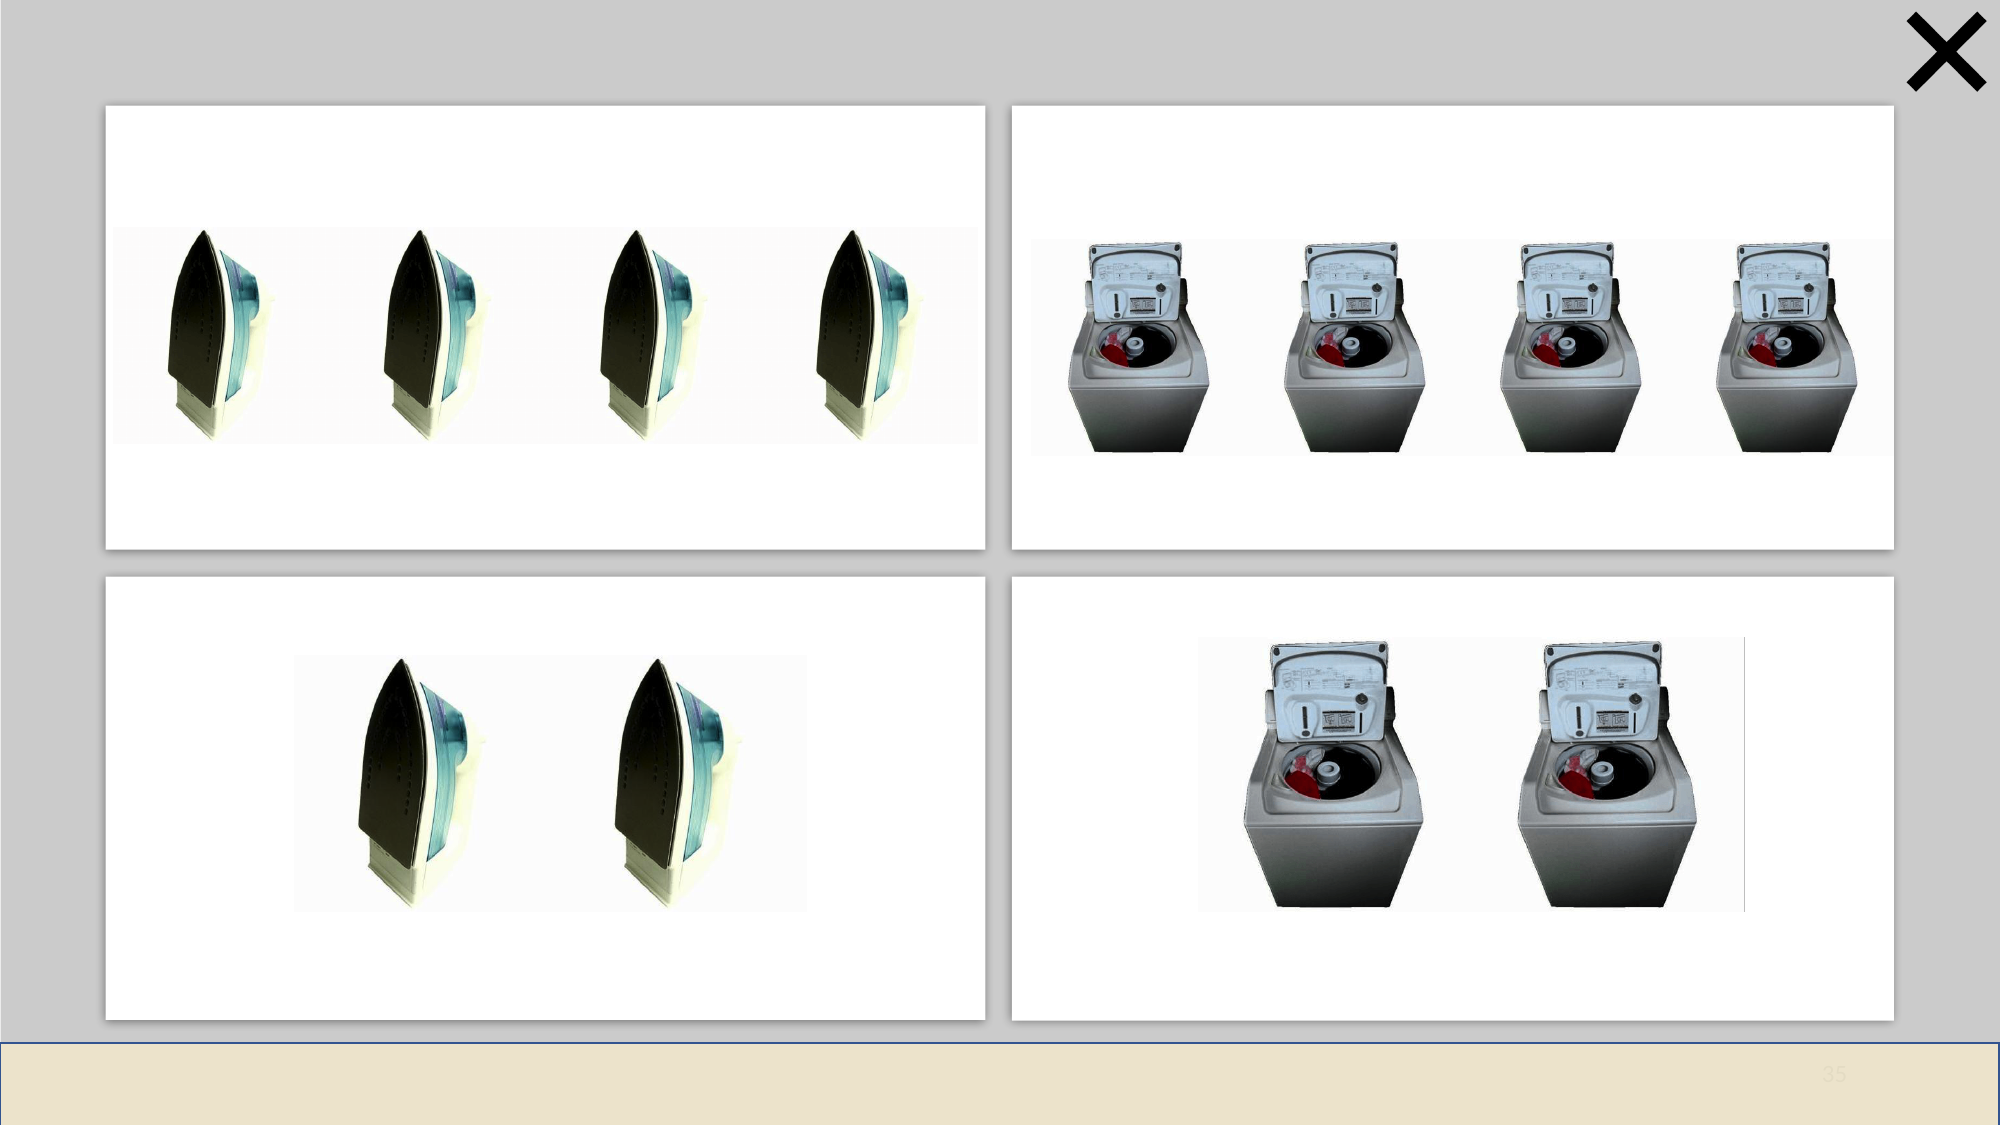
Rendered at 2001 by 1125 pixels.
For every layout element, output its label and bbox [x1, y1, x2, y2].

picture [1198, 637, 1747, 912]
text_box [1011, 576, 1895, 1022]
text_box [1011, 104, 1895, 551]
picture [113, 227, 978, 444]
picture [1030, 239, 1894, 456]
text_box [0, 1042, 2000, 1125]
text_box [104, 576, 986, 1021]
text_box [104, 104, 986, 551]
picture [294, 655, 808, 912]
text_box [0, 0, 2000, 1042]
picture [1892, 0, 2000, 106]
